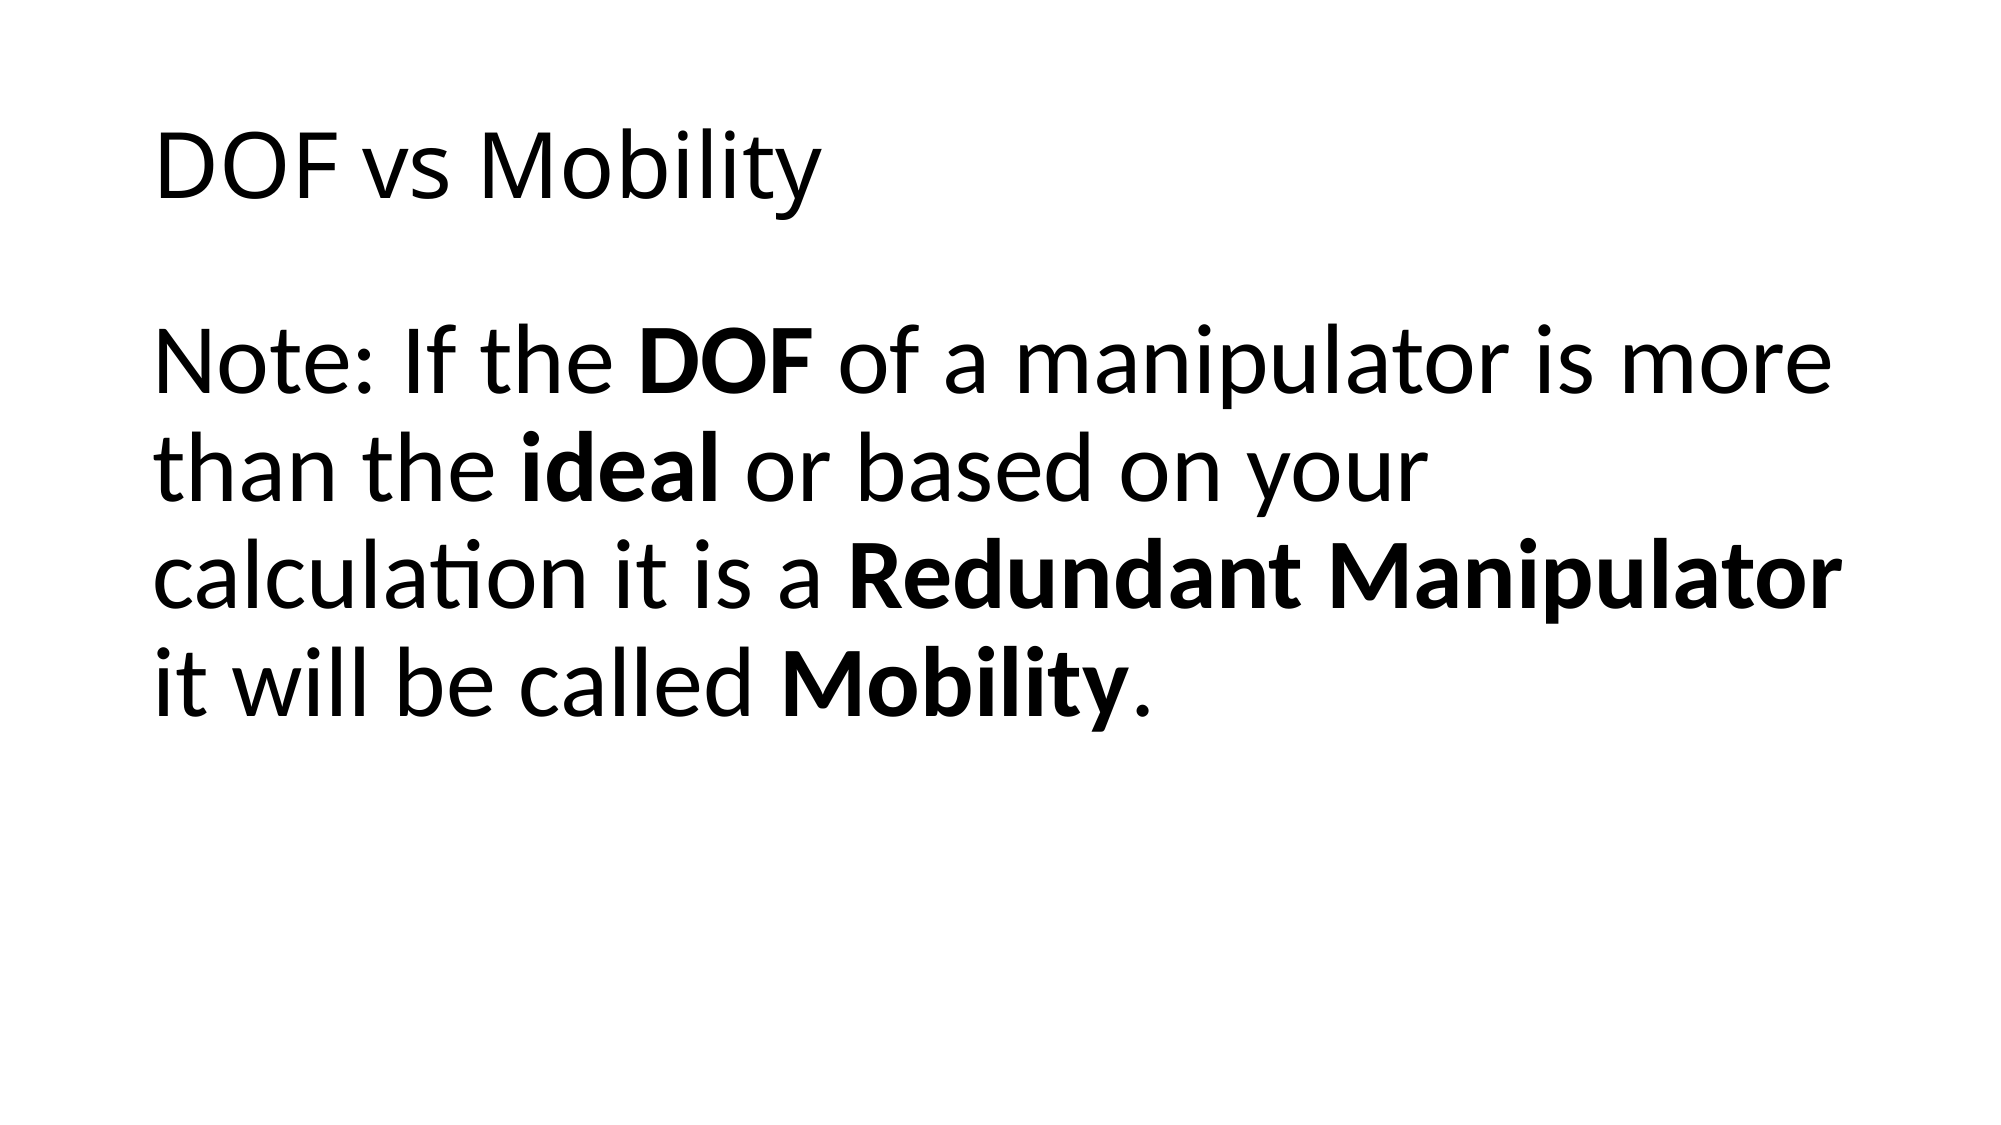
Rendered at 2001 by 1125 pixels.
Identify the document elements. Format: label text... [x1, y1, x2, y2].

list Note: If the DOF of a manipulator is more than the ideal or based on your calculation it is a Redundant Manipulator it will be called Mobility. [137, 299, 1863, 1014]
title DOF vs Mobility [137, 59, 1863, 278]
